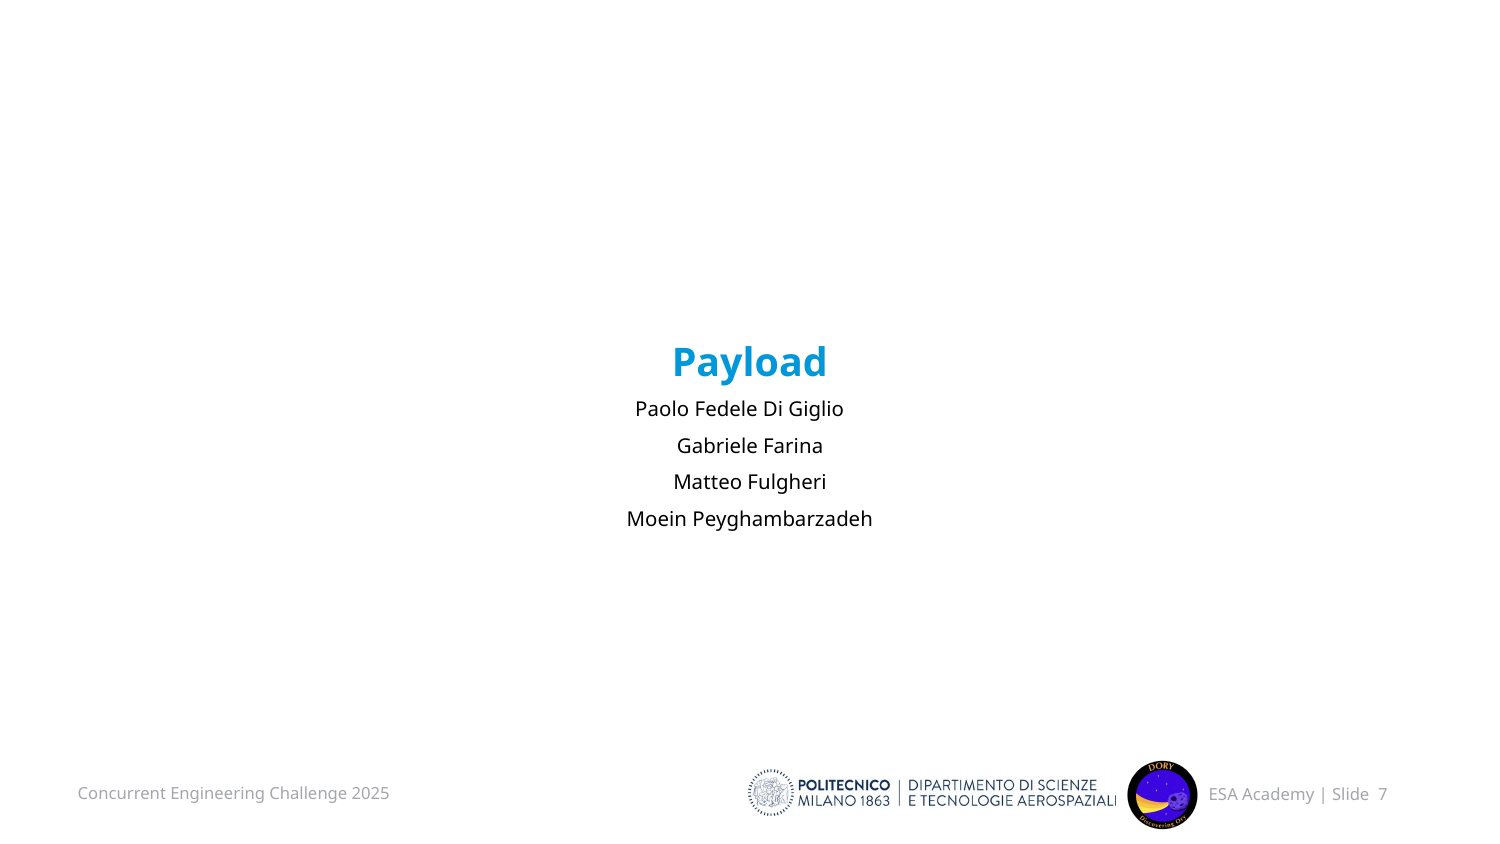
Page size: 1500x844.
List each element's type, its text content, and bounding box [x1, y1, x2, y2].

picture [748, 769, 1116, 816]
picture [1125, 759, 1199, 831]
title Payload Paolo Fedele Di Giglio Gabriele Farina Matteo Fulgheri Moein Peyghambarzadeh [538, 304, 962, 539]
